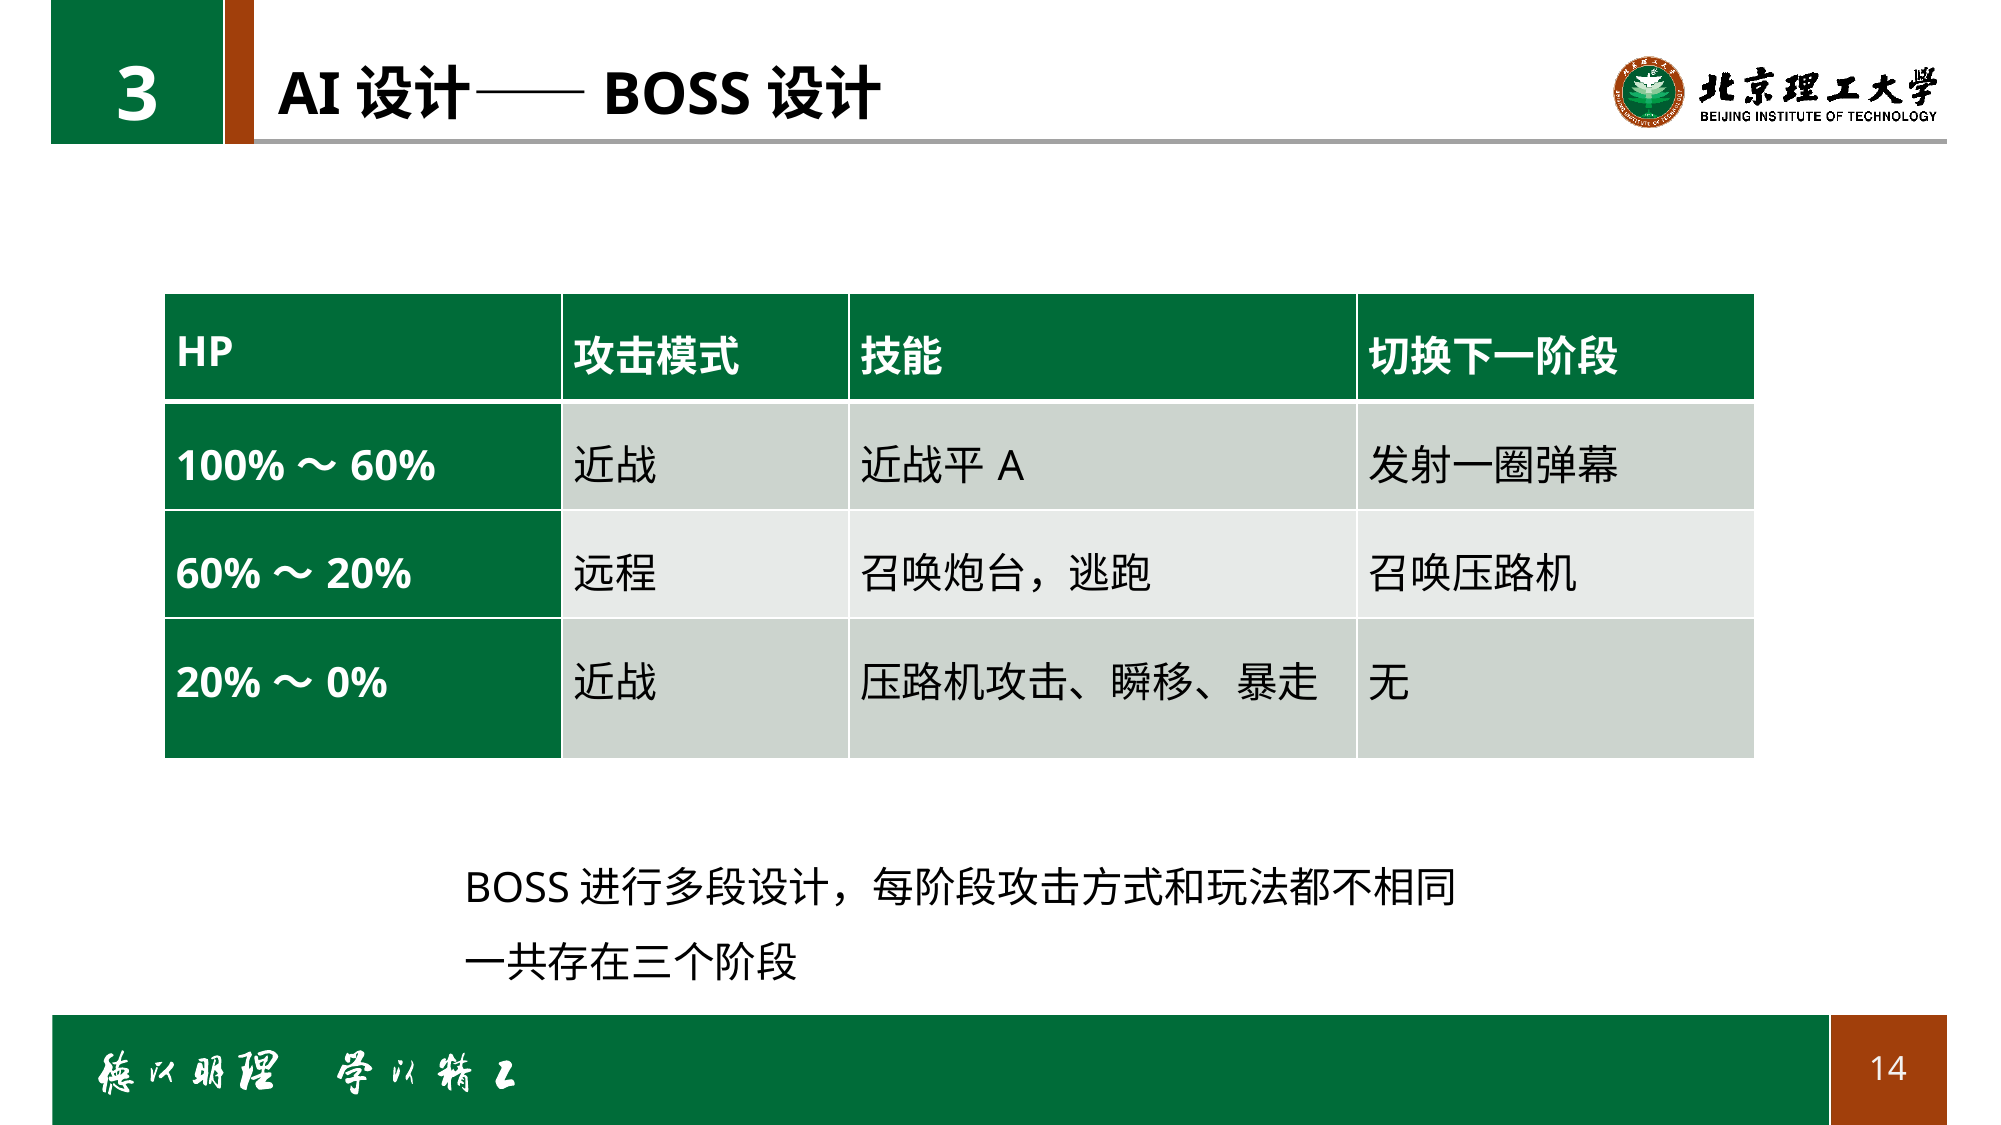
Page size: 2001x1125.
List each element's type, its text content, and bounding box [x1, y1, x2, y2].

table_cell 召唤炮台，逃跑 [850, 511, 1356, 617]
table_cell 近战 [563, 404, 848, 509]
table_cell 近战 [563, 619, 848, 758]
table_cell 压路机攻击、瞬移、暴走 [850, 619, 1356, 758]
table_cell 无 [1358, 619, 1754, 758]
table_cell 发射一圈弹幕 [1358, 404, 1754, 509]
table_cell 20%～0% [165, 619, 561, 758]
table_header 攻击模式 [563, 294, 848, 399]
picture [1682, 56, 1937, 128]
table_header 技能 [850, 294, 1356, 399]
table_cell 近战平A [850, 404, 1356, 509]
table_cell 召唤压路机 [1358, 511, 1754, 617]
text_box BOSS进行多段设计，每阶段攻击方式和玩法都不相同 一共存在三个阶段 [449, 828, 1551, 994]
table_cell 远程 [563, 511, 848, 617]
table_header HP [165, 294, 561, 399]
text_box 3 [58, 38, 218, 144]
title AI设计——BOSS设计 [263, 56, 1682, 136]
table_cell 100%～60% [165, 404, 561, 509]
table_cell 60%～20% [165, 511, 561, 617]
table_header 切换下一阶段 [1358, 294, 1754, 399]
